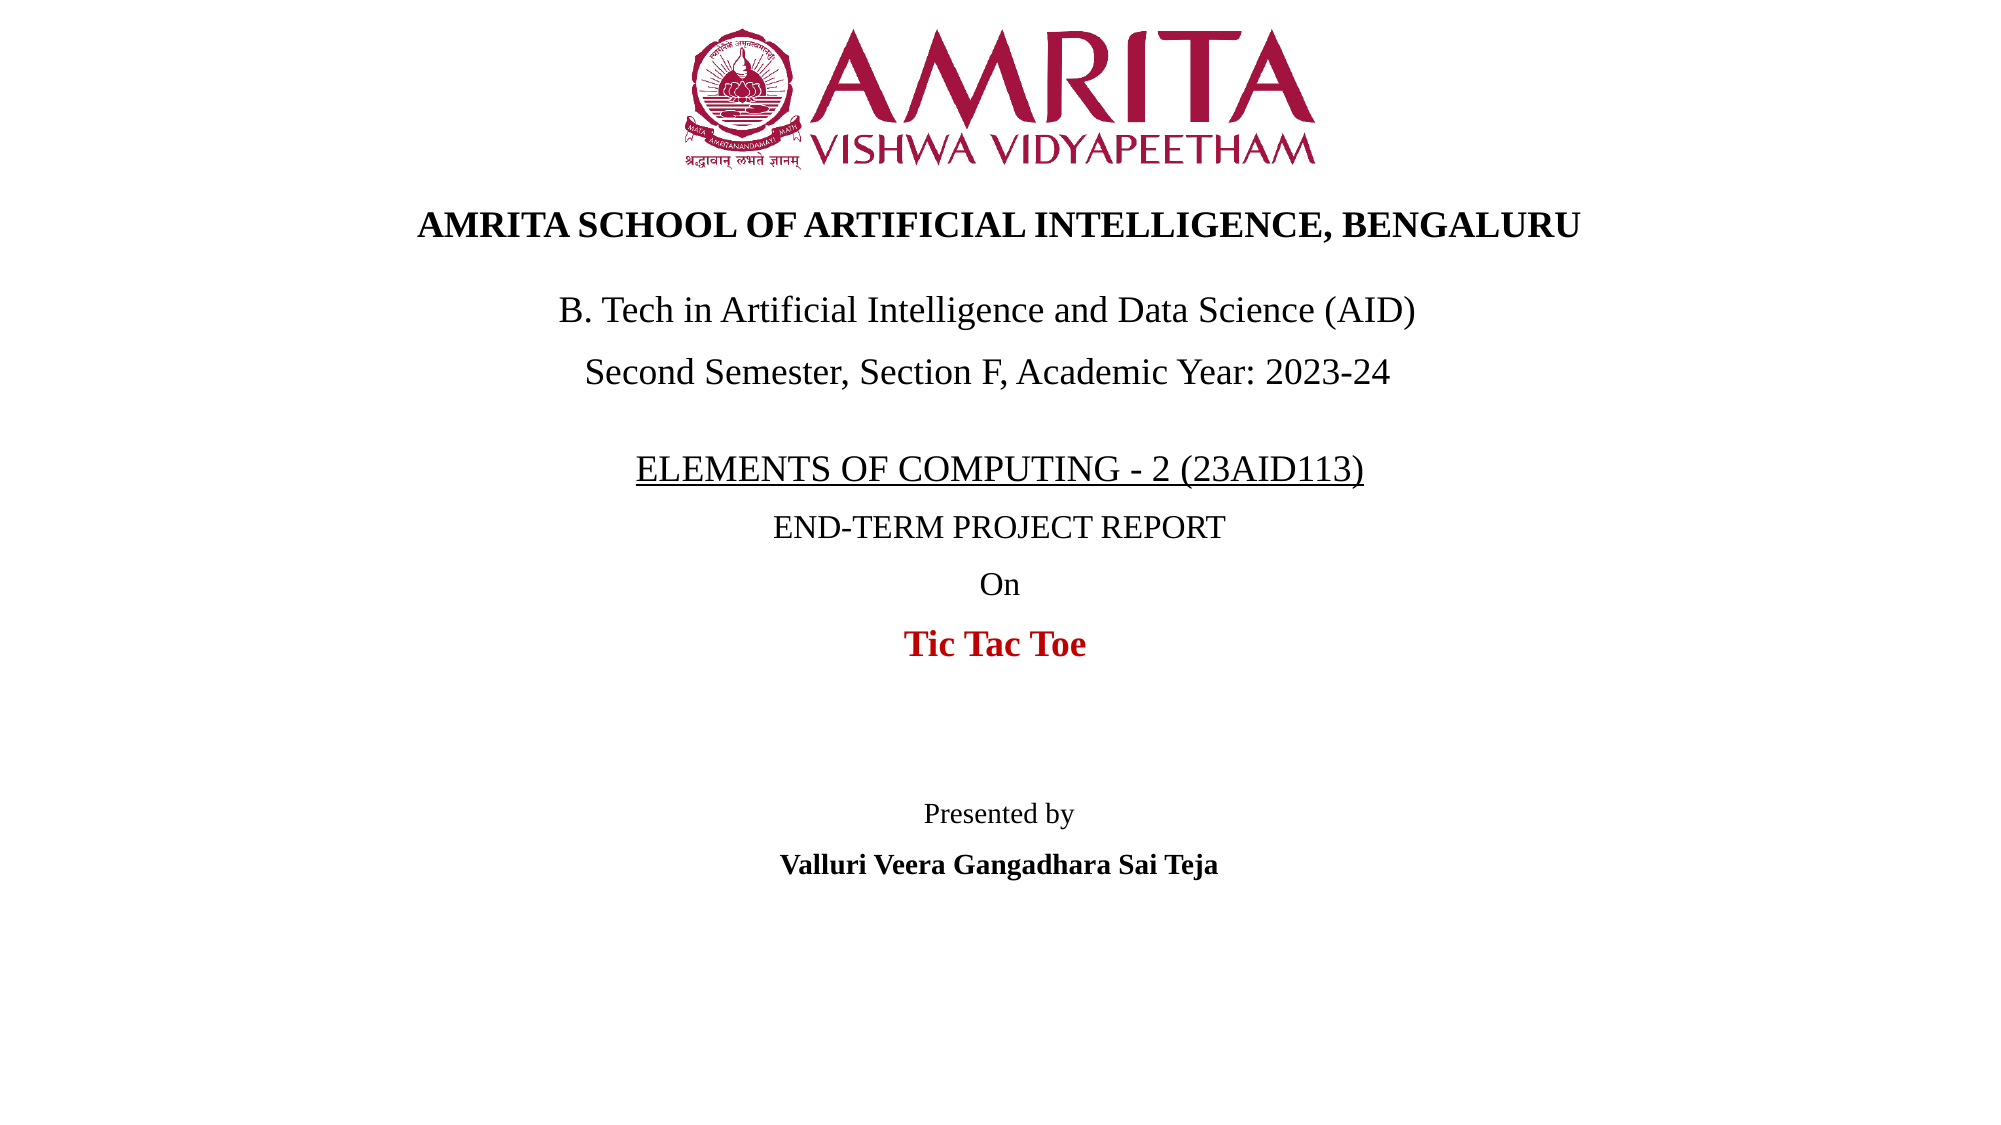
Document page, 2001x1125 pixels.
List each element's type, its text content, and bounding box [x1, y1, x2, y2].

text_box B. Tech in Artificial Intelligence and Data Science (AID) Second Semester, Section F, Academic Year: 2023-24 [160, 277, 1816, 400]
text_box Presented by Valluri Veera Gangadhara Sai Teja [171, 786, 1828, 888]
text_box ELEMENTS OF COMPUTING - 2 (23AID113) END-TERM PROJECT REPORT On Tic Tac Toe [172, 436, 1828, 672]
text_box AMRITA SCHOOL OF ARTIFICIAL INTELLIGENCE, BENGALURU [57, 169, 1942, 252]
picture [682, 26, 1317, 171]
